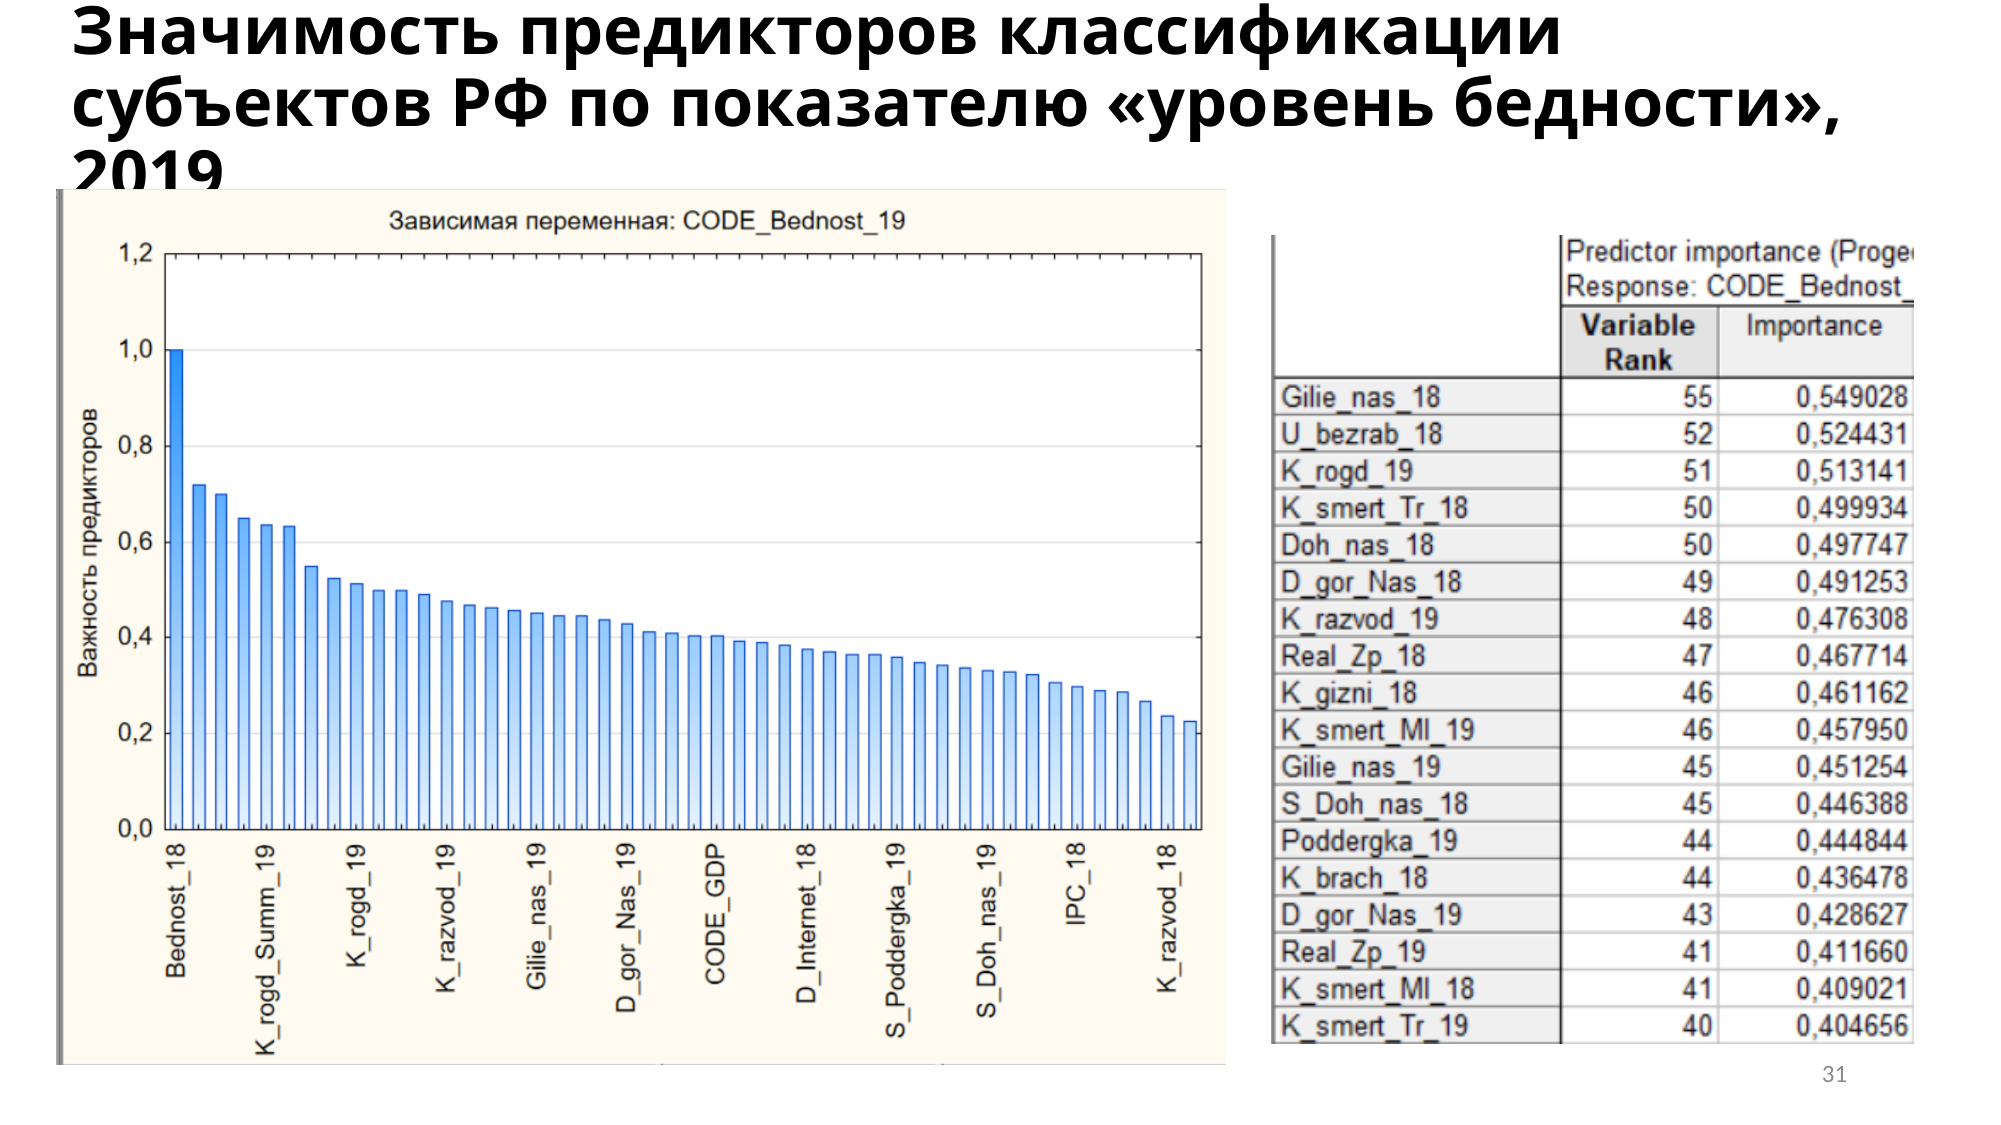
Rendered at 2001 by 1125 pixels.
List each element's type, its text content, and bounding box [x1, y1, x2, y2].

title Значимость предикторов классификации субъектов РФ по показателю «уровень бедности», 2019 [56, 59, 1863, 150]
slide_number 31 [1412, 1044, 1863, 1103]
picture [56, 189, 1226, 1065]
picture [1271, 235, 1914, 1044]
